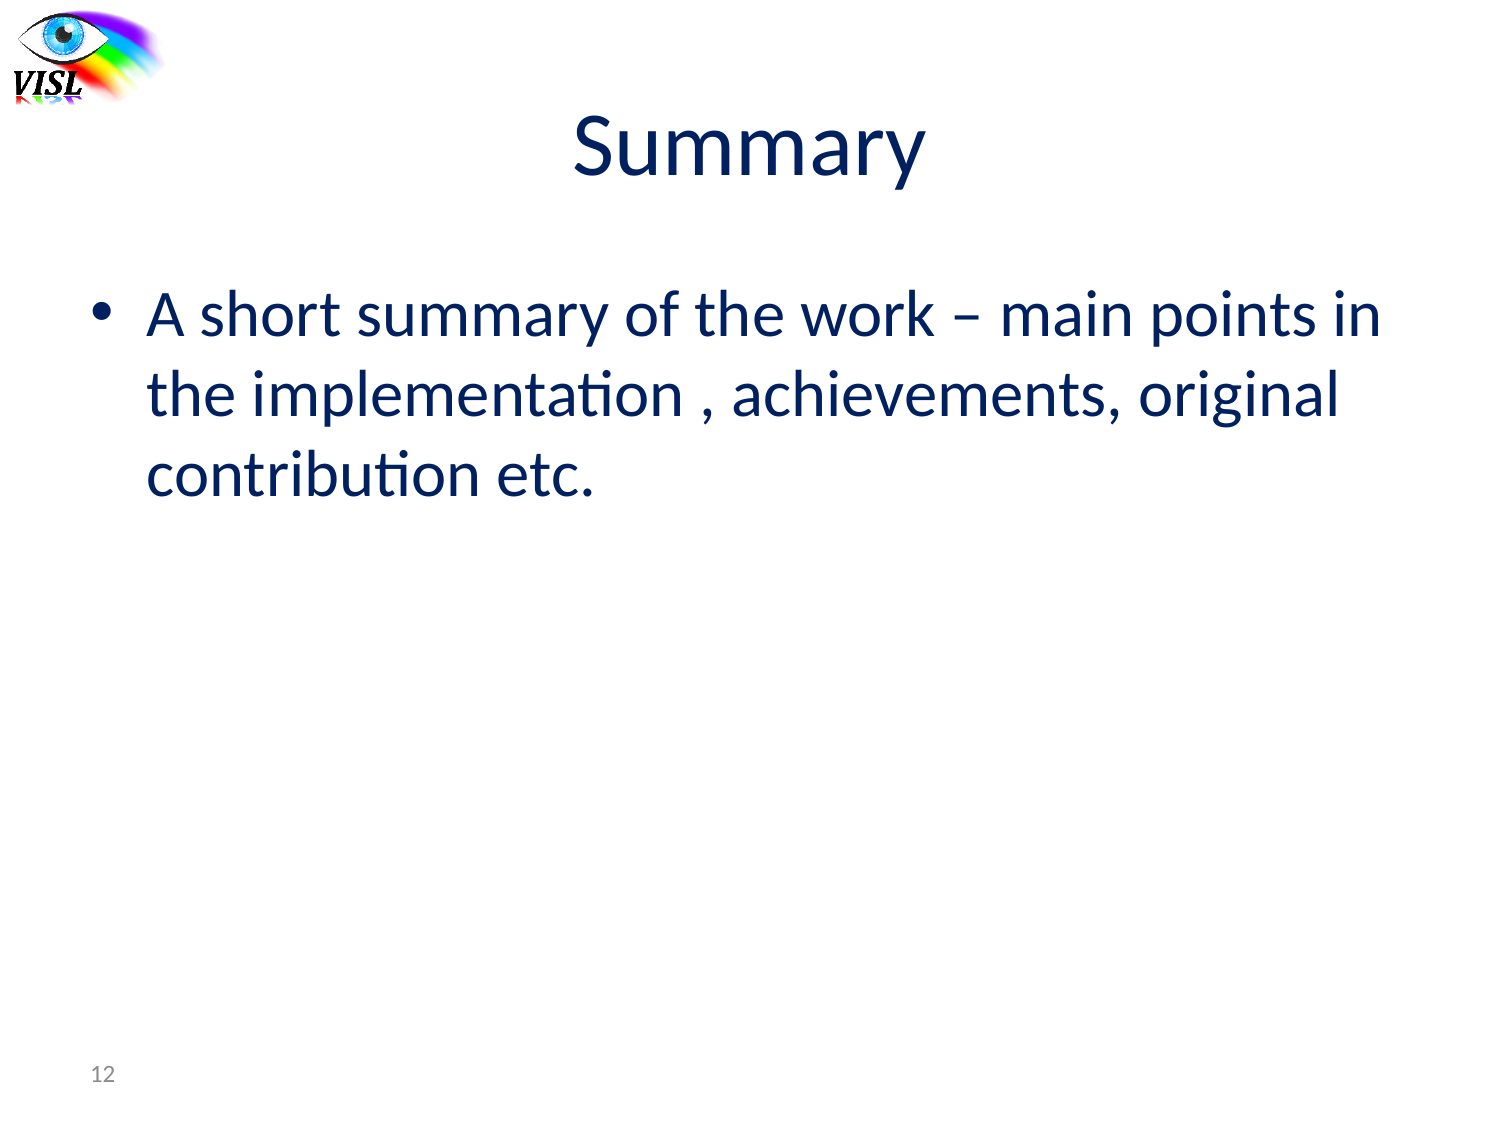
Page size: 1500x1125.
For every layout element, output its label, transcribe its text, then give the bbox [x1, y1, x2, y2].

slide_number 12 [75, 1042, 425, 1103]
title Summary [75, 45, 1425, 233]
picture [12, 7, 174, 108]
list A short summary of the work – main points in the implementation , achievements, original contribution etc. [75, 262, 1425, 1005]
